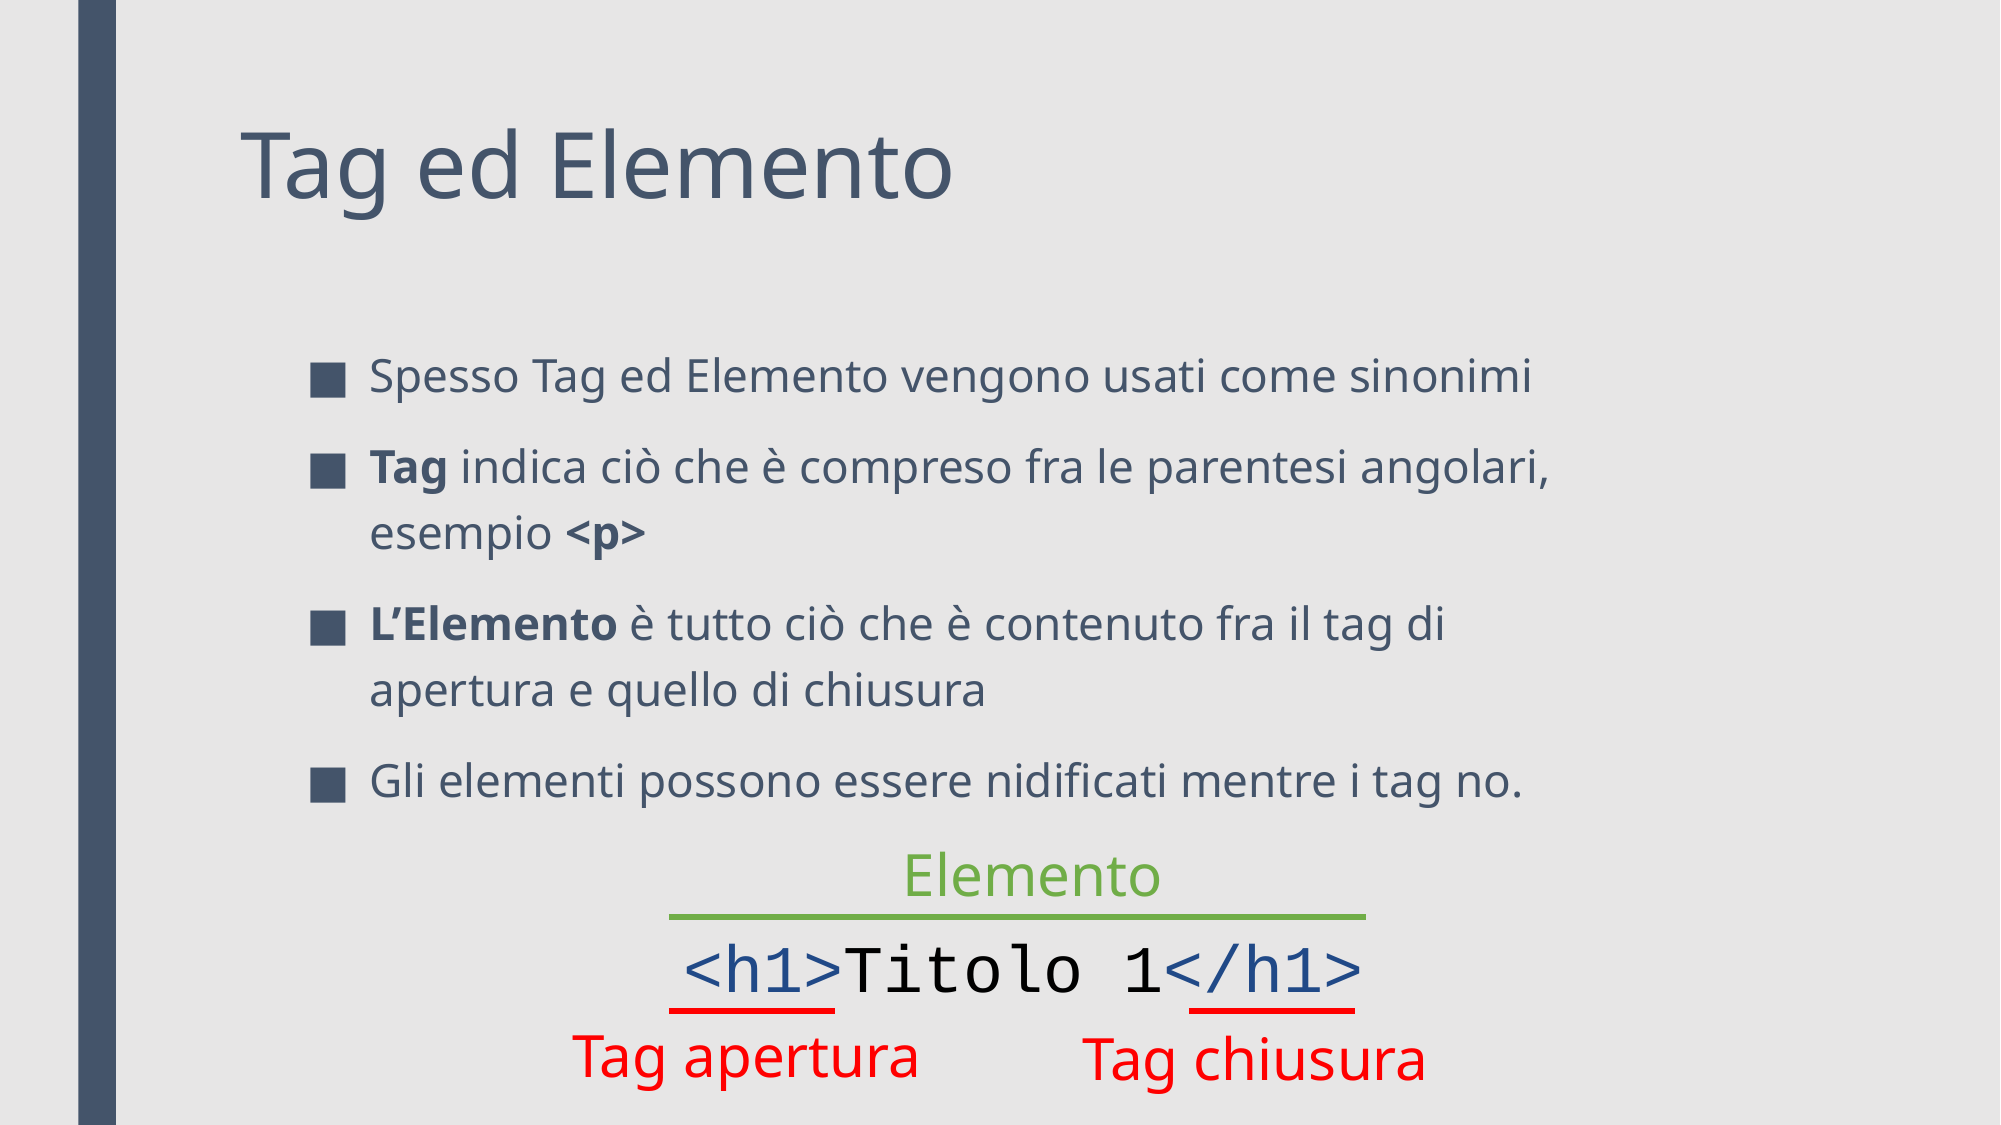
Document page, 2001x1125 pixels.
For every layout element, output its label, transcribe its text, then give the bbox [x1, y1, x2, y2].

list Spesso Tag ed Elemento vengono usati come sinonimi Tag indica ciò che è compreso fra le parentesi angolari, esempio <p> L’Elemento è tutto ciò che è contenuto fra il tag di apertura e quello di chiusura Gli elementi possono essere nidificati mentre i tag no. [291, 328, 1657, 790]
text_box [581, 830, 1419, 1101]
title Tag ed Elemento [225, 112, 1800, 357]
